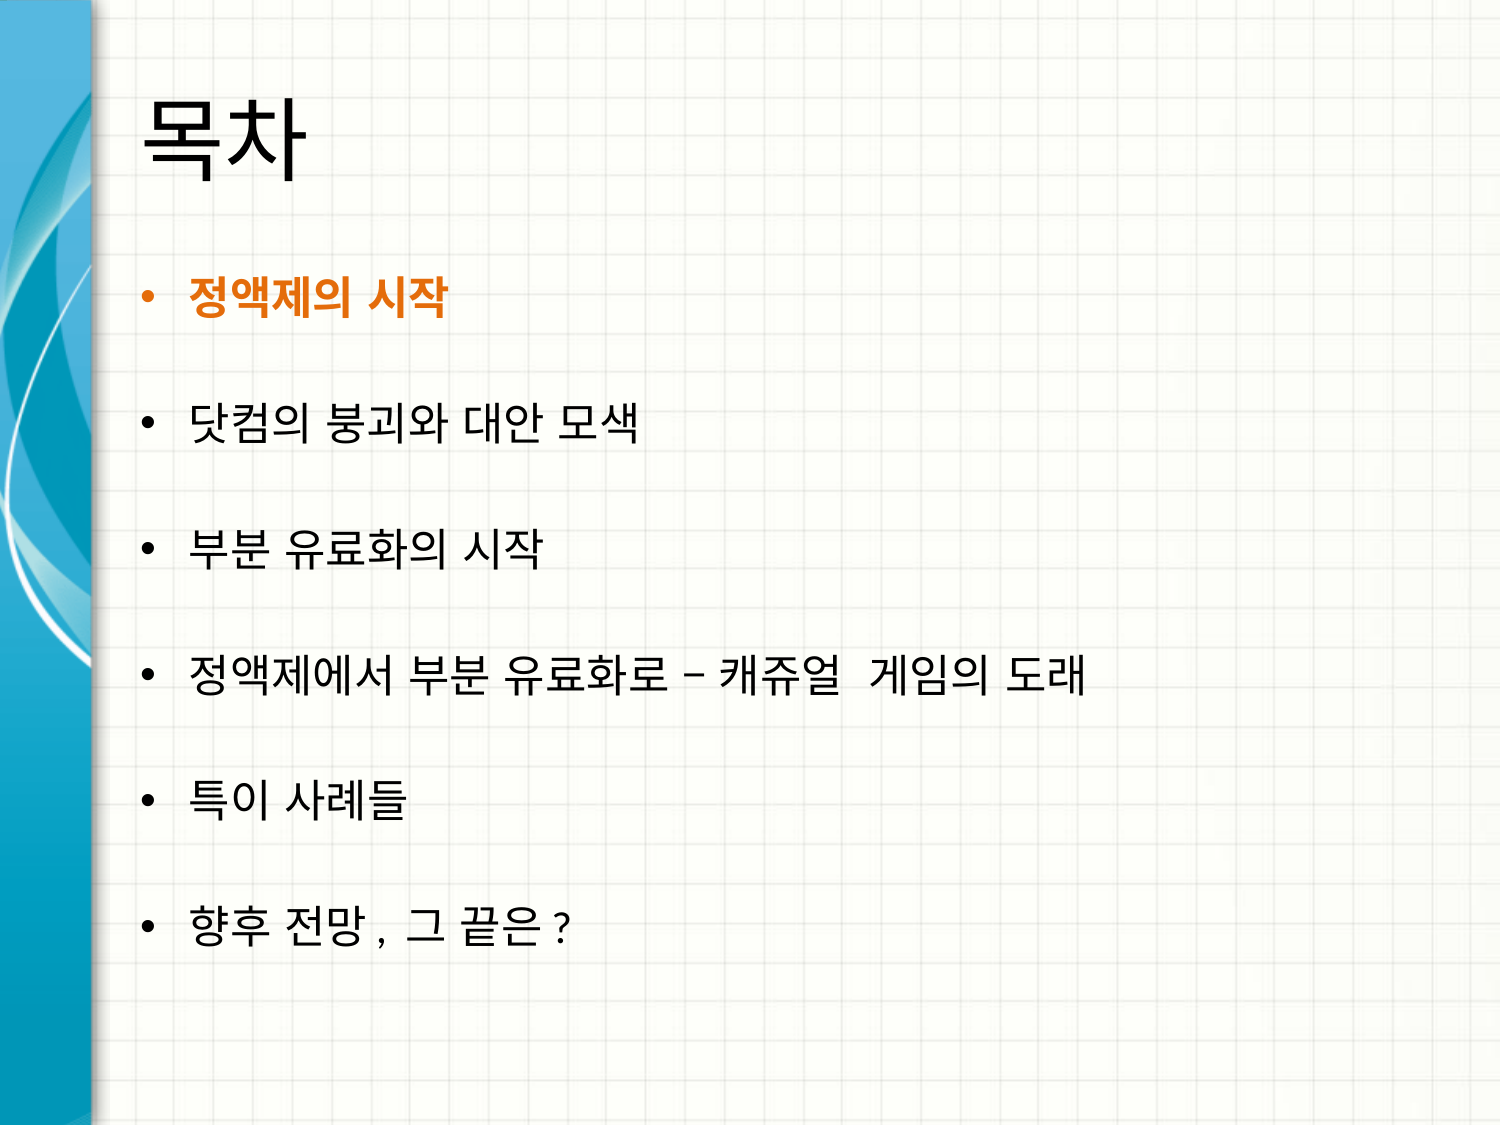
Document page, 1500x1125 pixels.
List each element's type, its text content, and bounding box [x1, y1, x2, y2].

title 목차 [125, 44, 1450, 232]
list 정액제의 시작 닷컴의 붕괴와 대안 모색 부분 유료화의 시작 정액제에서 부분 유료화로 – 캐쥬얼 게임의 도래 특이 사례들 향후 전망, 그 끝은? [125, 261, 1450, 967]
picture [0, 0, 1500, 1125]
